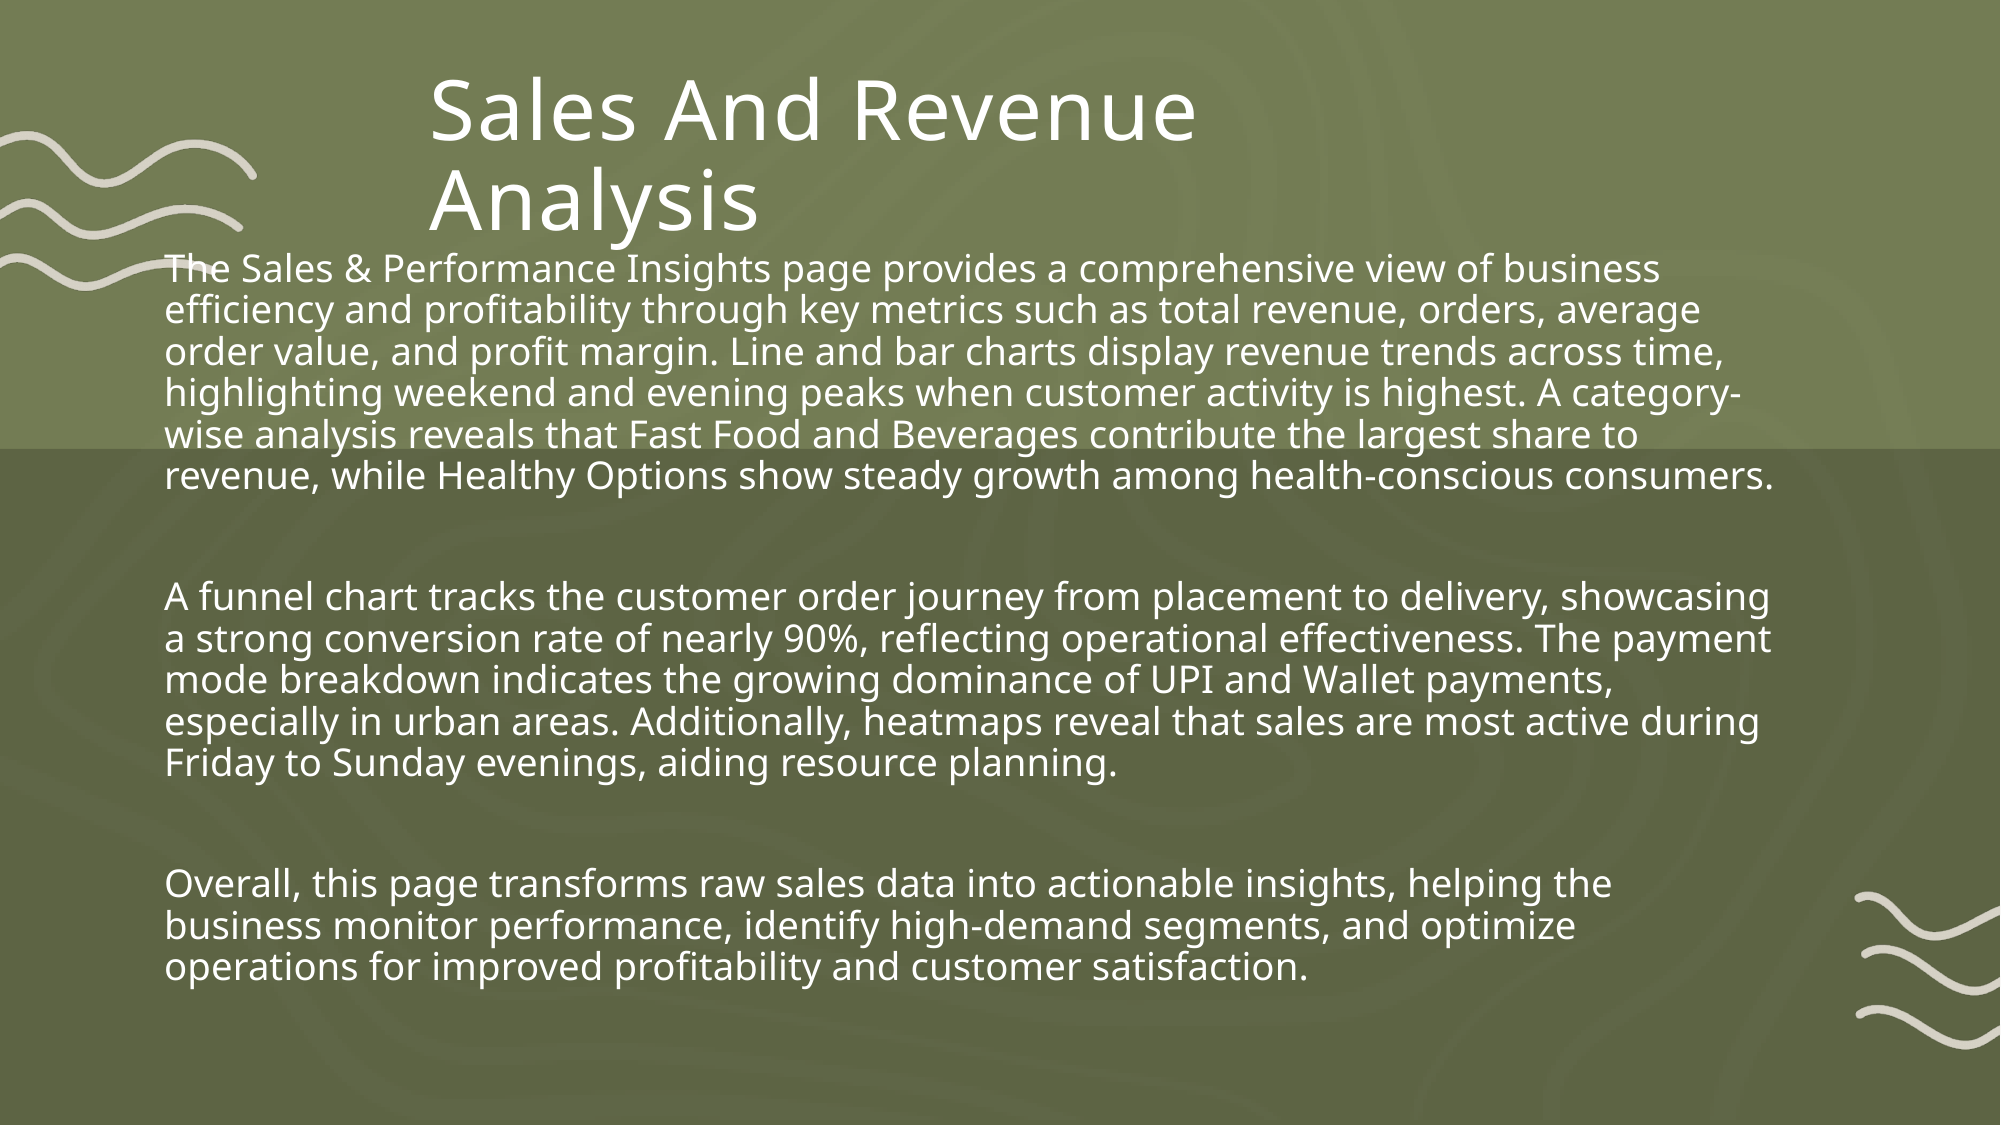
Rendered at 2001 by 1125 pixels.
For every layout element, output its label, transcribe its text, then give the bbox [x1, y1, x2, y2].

title Sales And Revenue Analysis [430, 60, 1533, 150]
picture [1840, 875, 2001, 1076]
picture [0, 68, 273, 343]
list The Sales & Performance Insights page provides a comprehensive view of business efficiency and profitability through key metrics such as total revenue, orders, average order value, and profit margin. Line and bar charts display revenue trends across time, highlighting weekend and evening peaks when customer activity is highest. A category-wise analysis reveals that Fast Food and Beverages contribute the largest share to revenue, while Healthy Options show steady growth among health-conscious consumers. A funnel chart tracks the customer order journey from placement to delivery, showcasing a strong conversion rate of nearly 90%, reflecting operational effectiveness. The payment mode breakdown indicates the growing dominance of UPI and Wallet payments, especially in urban areas. Additionally, heatmaps reveal that sales are most active during Friday to Sunday evenings, aiding resource planning. Overall, this page transforms raw sales data into actionable insights, helping the business monitor performance, identify high-demand segments, and optimize operations for improved profitability and customer satisfaction. [164, 241, 1797, 1042]
